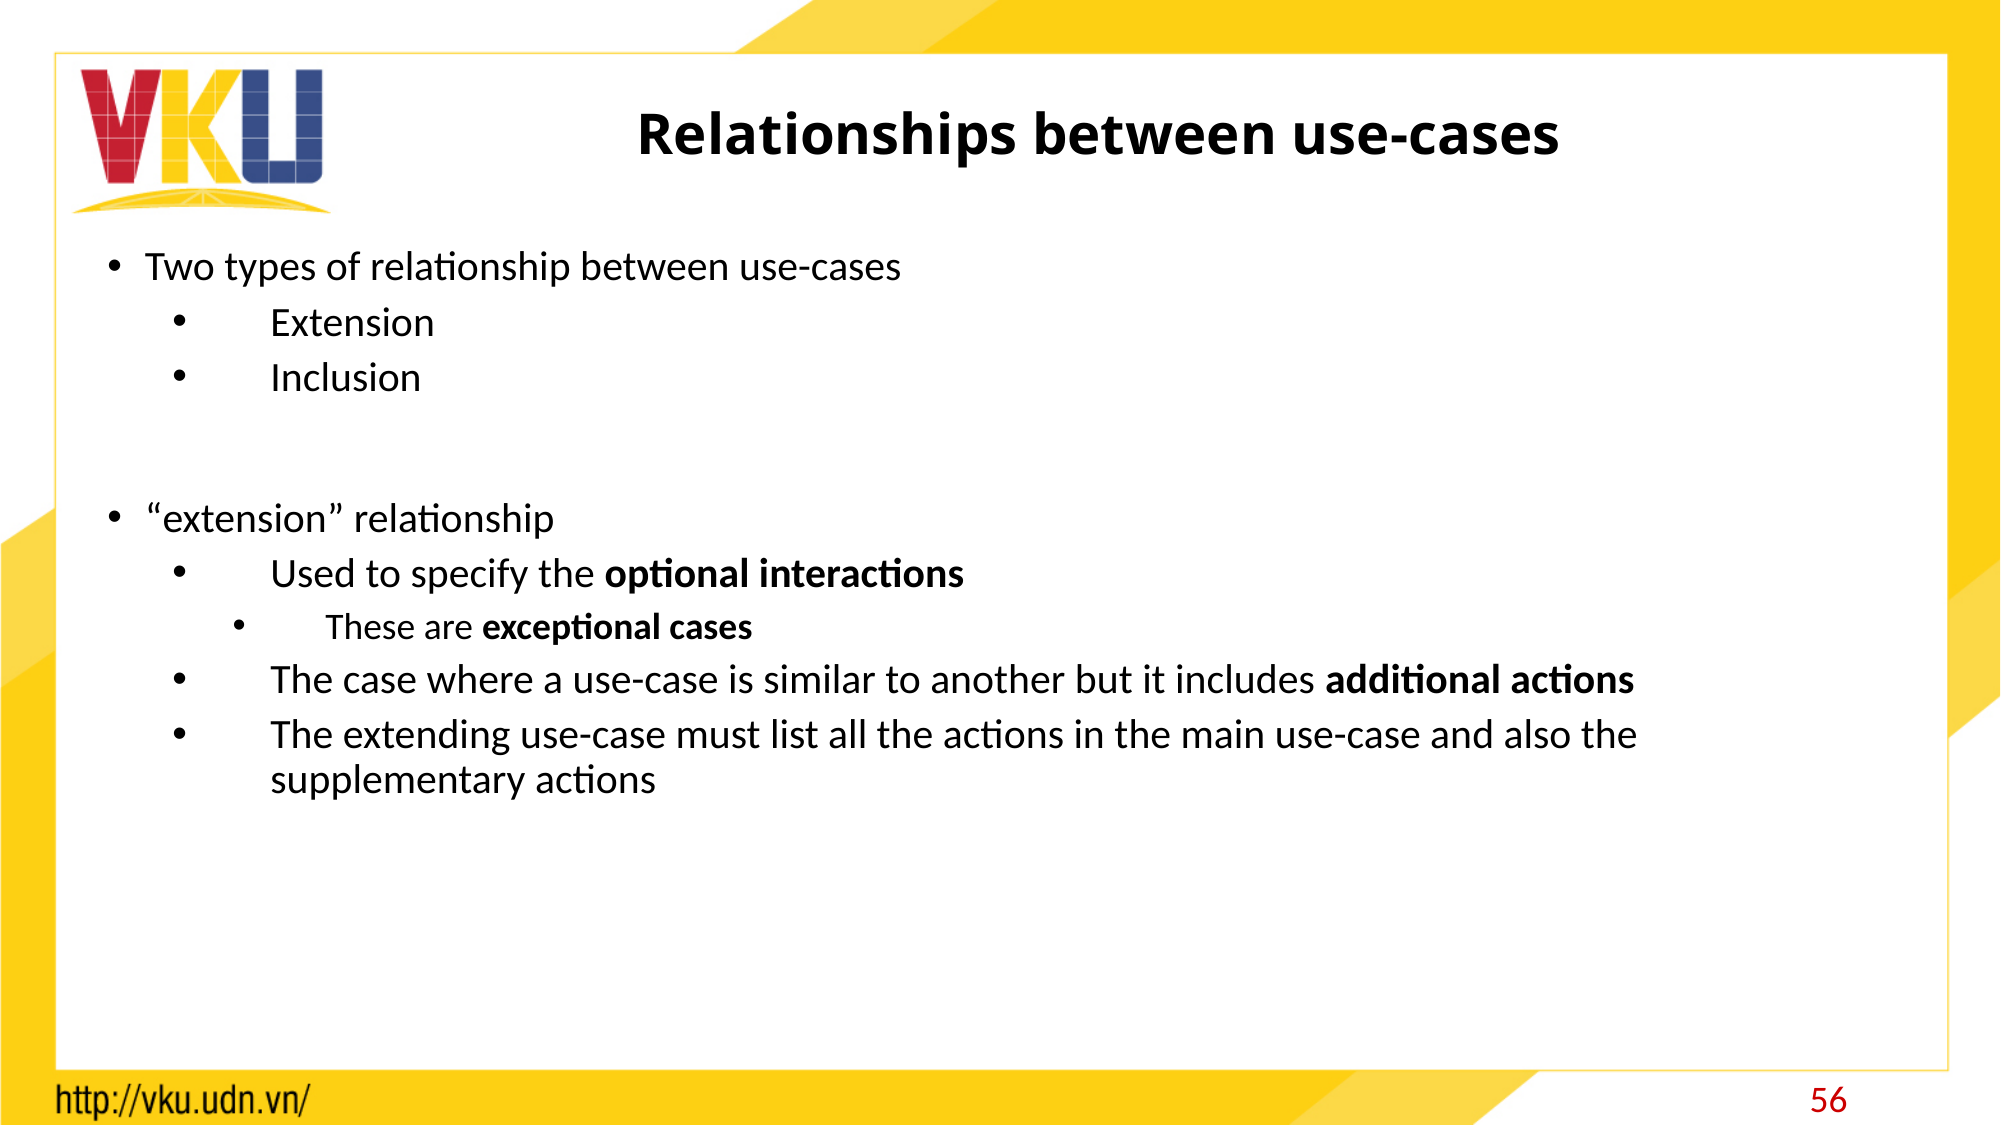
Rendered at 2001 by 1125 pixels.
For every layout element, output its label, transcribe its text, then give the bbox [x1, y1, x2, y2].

picture [0, 0, 2001, 1125]
title Relationships between use-cases [335, 59, 1863, 213]
slide_number 56 [1412, 1071, 1863, 1125]
list Two types of relationship between use-cases Extension Inclusion “extension” relationship Used to specify the optional interactions These are exceptional cases The case where a use-case is similar to another but it includes additional actions The extending use-case must list all the actions in the main use-case and also the supplementary actions [92, 237, 1863, 1014]
